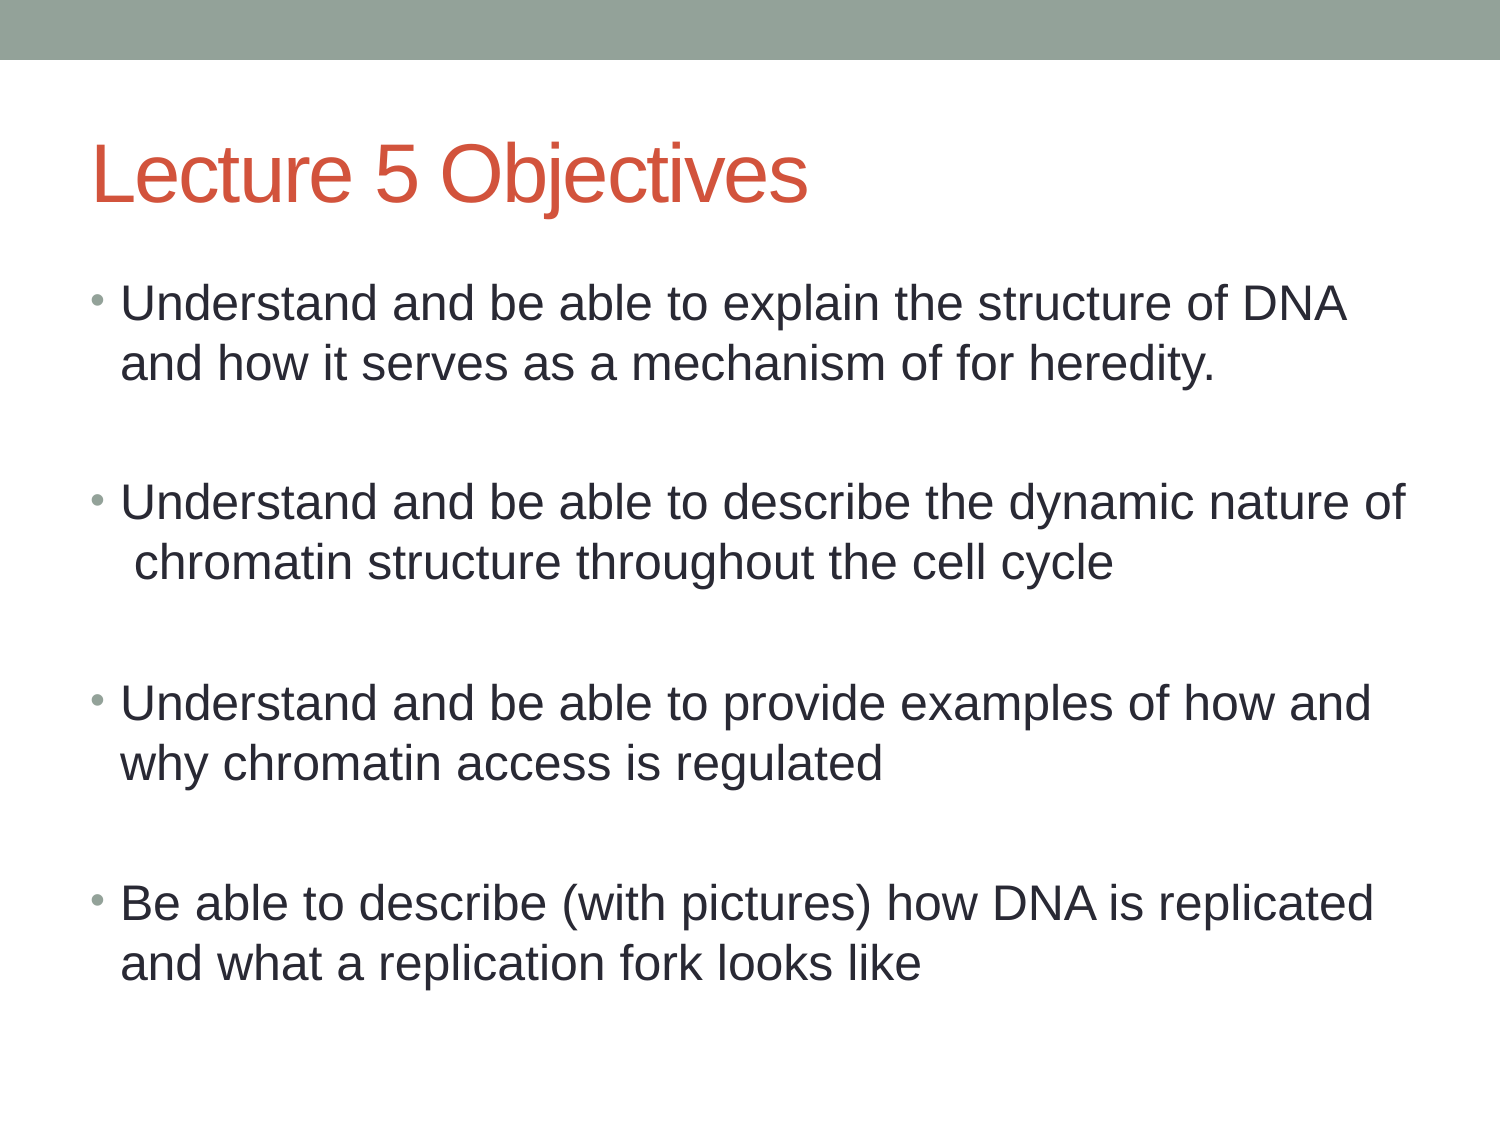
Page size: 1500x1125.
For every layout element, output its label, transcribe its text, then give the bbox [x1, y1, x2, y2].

list Understand and be able to explain the structure of DNA and how it serves as a mechanism of for heredity. Understand and be able to describe the dynamic nature of chromatin structure throughout the cell cycle Understand and be able to provide examples of how and why chromatin access is regulated Be able to describe (with pictures) how DNA is replicated and what a replication fork looks like [75, 262, 1425, 1063]
title Lecture 5 Objectives [75, 87, 1425, 250]
